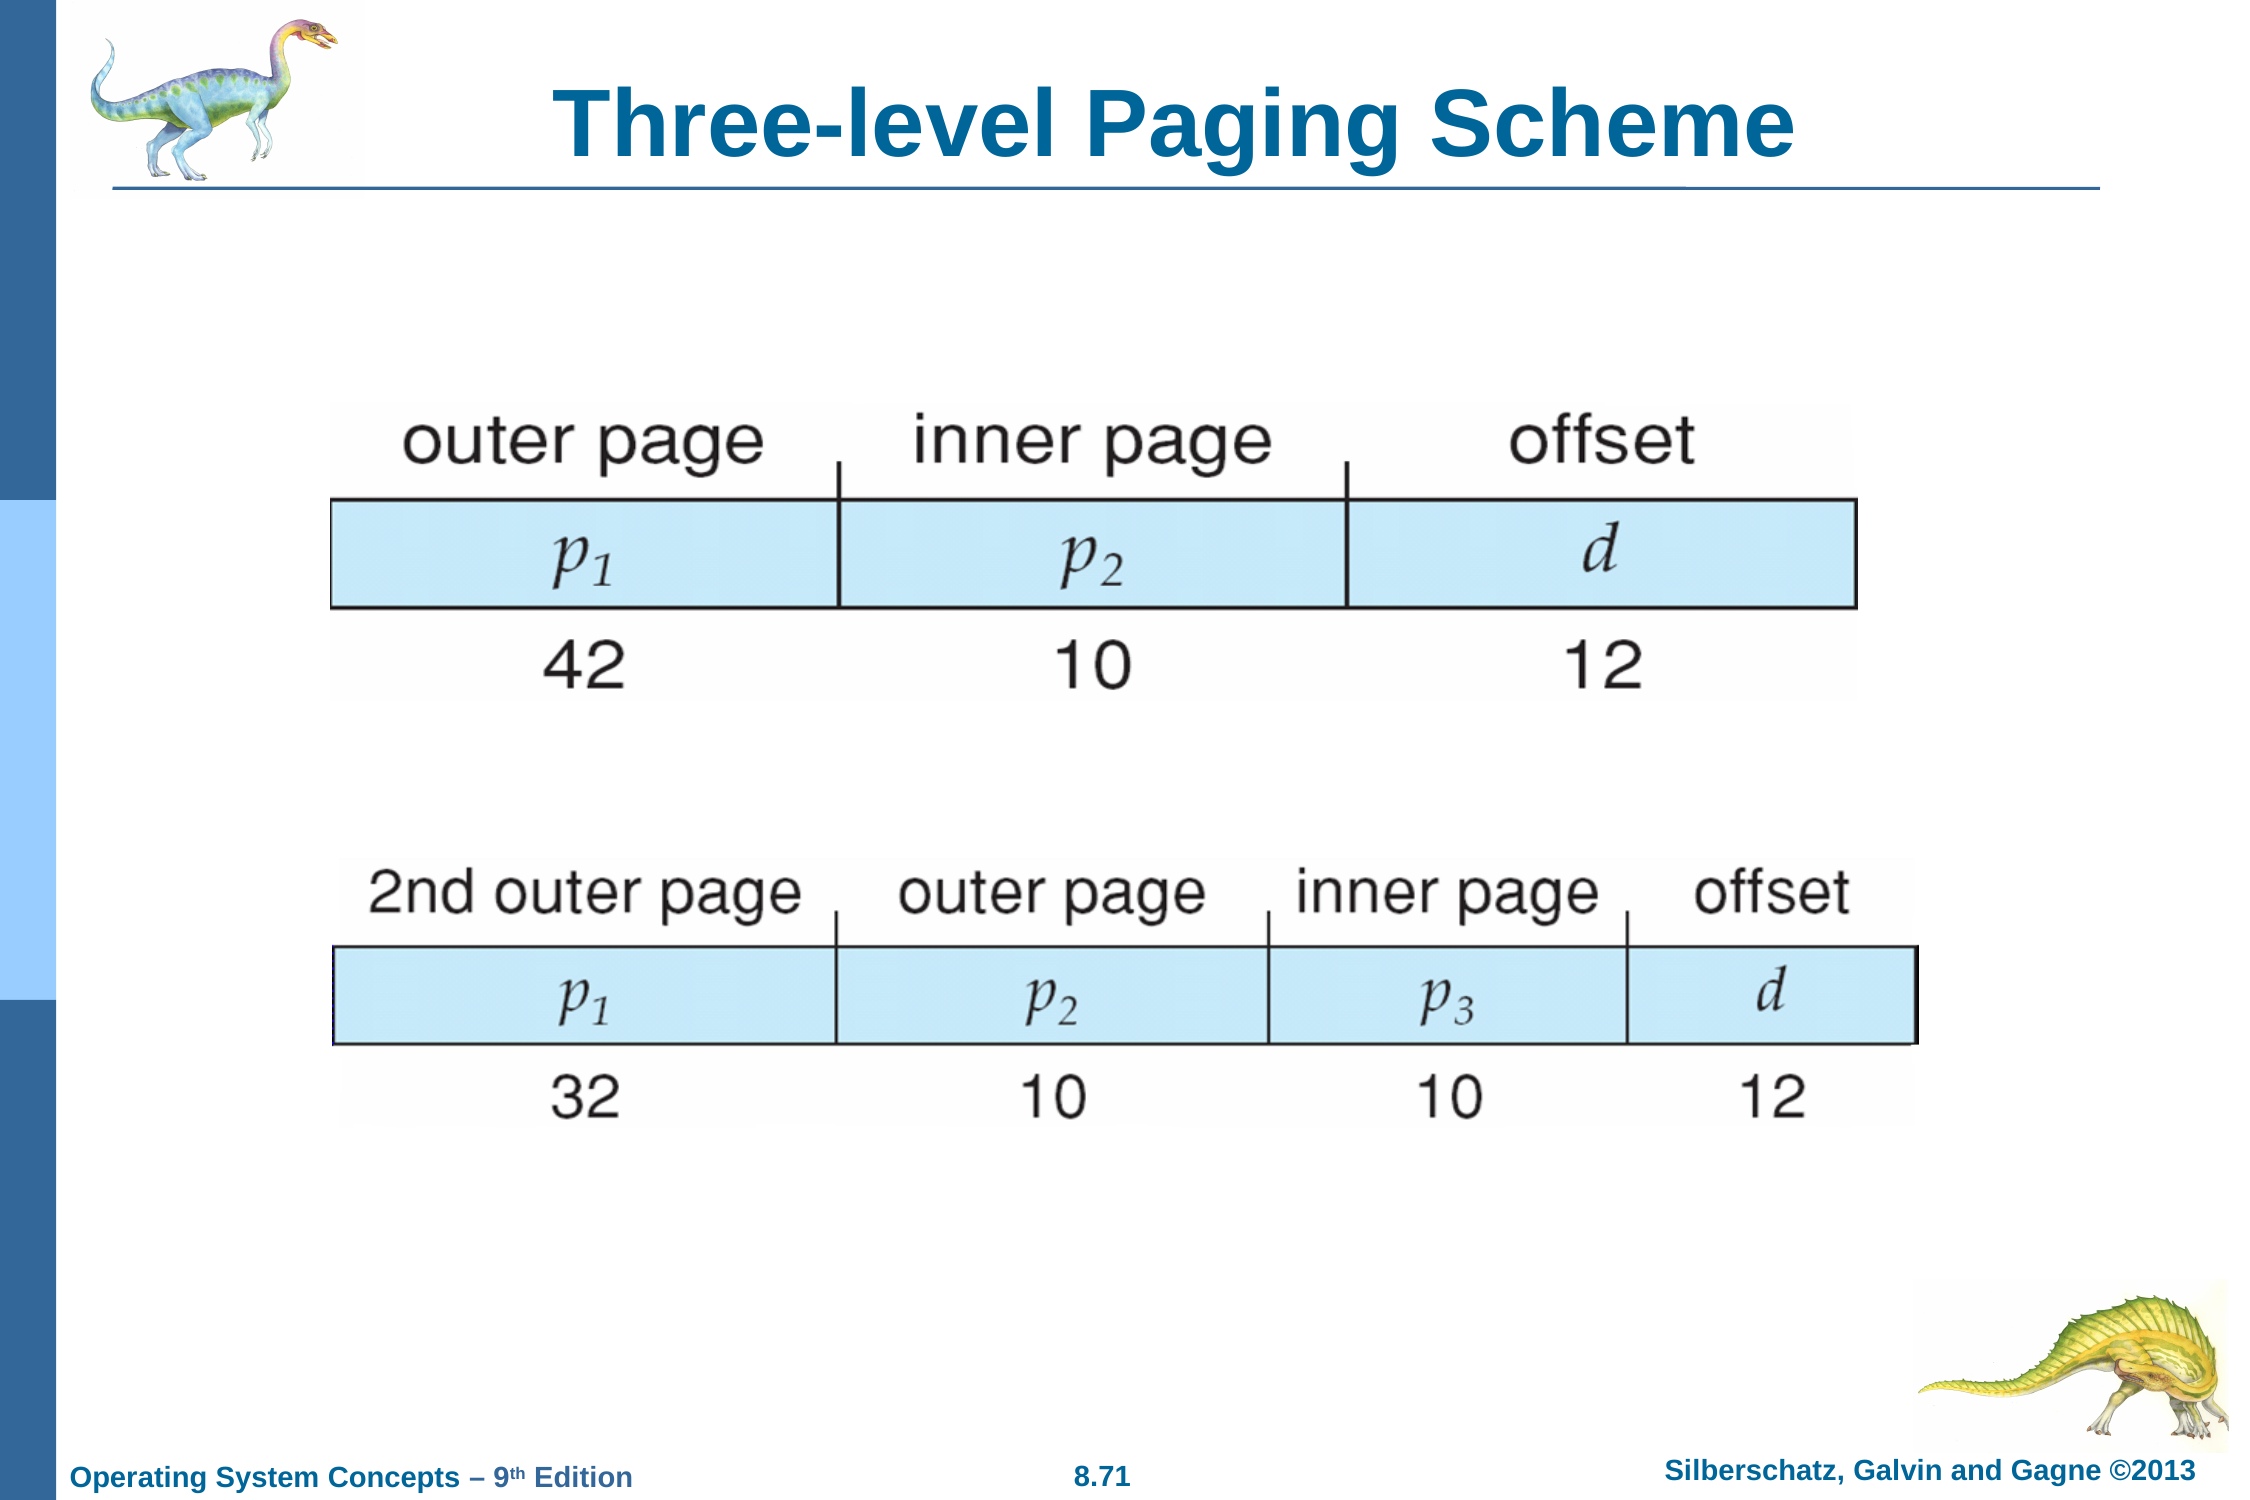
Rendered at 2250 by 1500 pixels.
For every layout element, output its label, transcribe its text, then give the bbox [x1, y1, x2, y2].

picture [1913, 1279, 2229, 1453]
picture [70, 0, 365, 199]
picture [329, 397, 1859, 701]
title Three-level Paging Scheme [213, 60, 2138, 187]
picture [332, 858, 1919, 1132]
